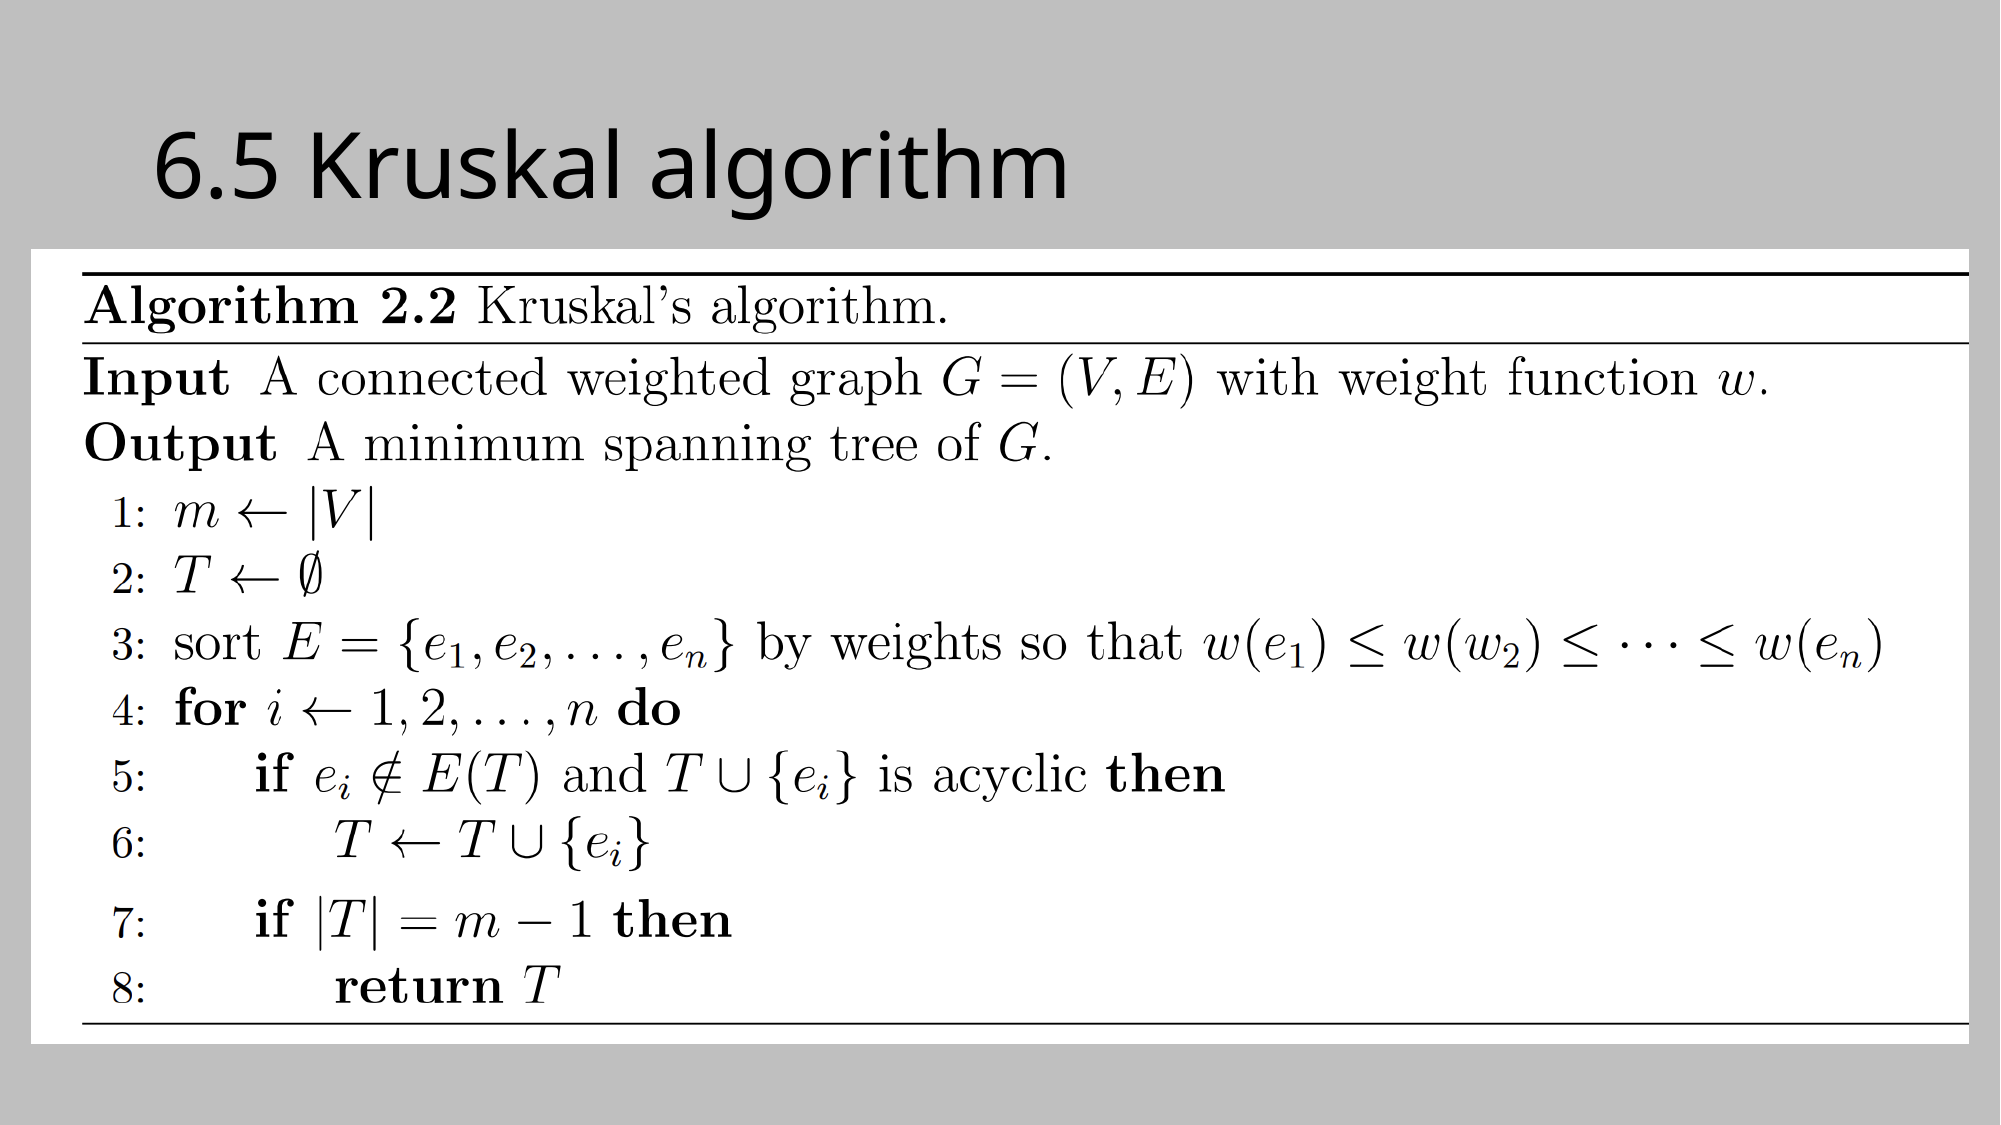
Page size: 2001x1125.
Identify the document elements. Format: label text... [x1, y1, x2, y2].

title 6.5 Kruskal algorithm [137, 59, 1863, 249]
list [31, 249, 1969, 1044]
